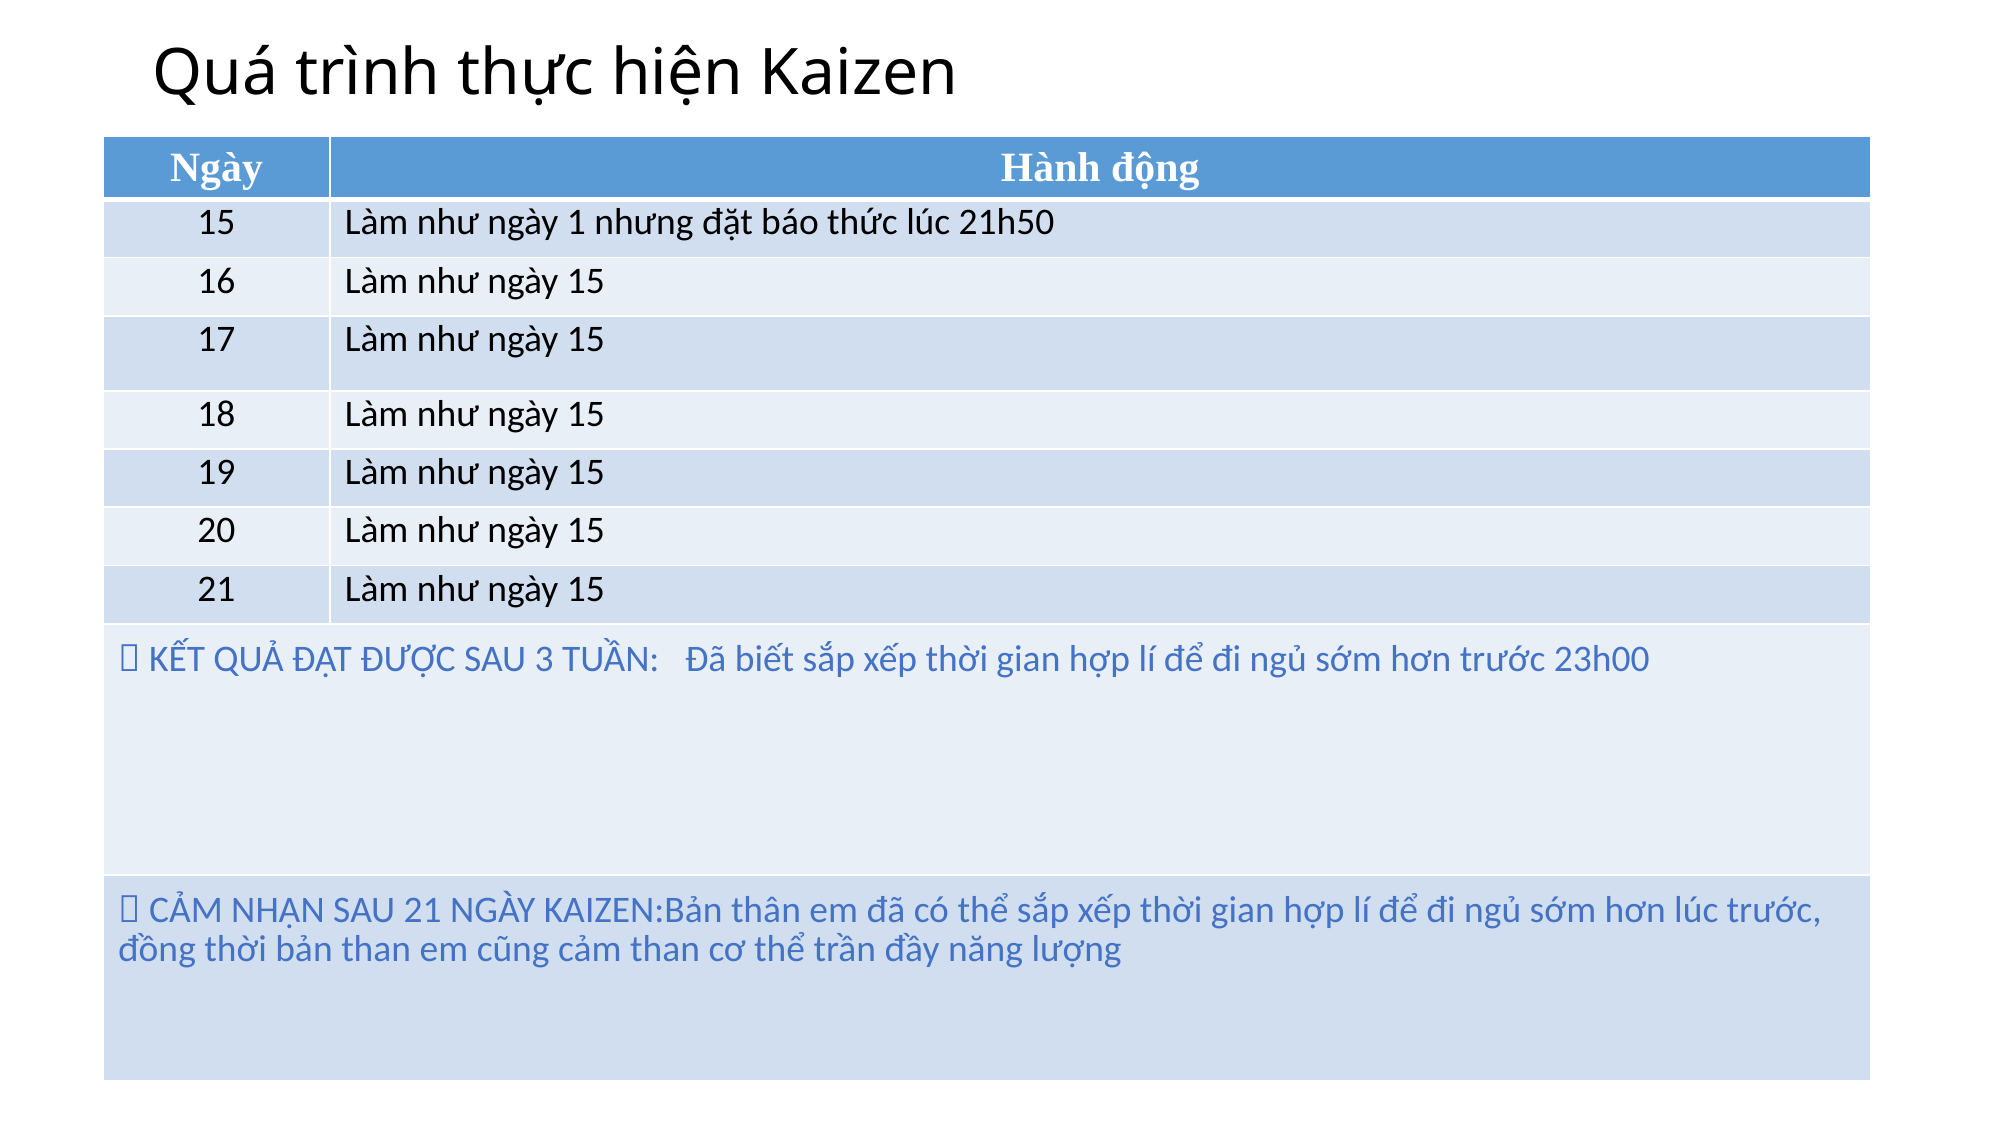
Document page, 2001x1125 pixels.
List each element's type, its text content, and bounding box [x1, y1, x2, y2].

table_cell 15 [104, 202, 329, 257]
table_cell Làm như ngày 15 [331, 566, 1870, 623]
table_cell 20 [104, 508, 329, 565]
table_cell Làm như ngày 15 [331, 450, 1870, 506]
title Quá trình thực hiện Kaizen [137, 31, 1863, 116]
table_header Hành động [331, 137, 1870, 197]
table_cell 21 [104, 566, 329, 623]
table_cell Làm như ngày 15 [331, 508, 1870, 565]
table_header Ngày [104, 137, 329, 197]
table_cell 16 [104, 258, 329, 315]
table_cell 18 [104, 392, 329, 448]
table_cell 19 [104, 450, 329, 506]
table_cell Làm như ngày 15 [331, 258, 1870, 315]
table_cell Làm như ngày 15 [331, 392, 1870, 448]
table_cell 17 [104, 317, 329, 390]
table_cell  KẾT QUẢ ĐẠT ĐƯỢC SAU 3 TUẦN: Đã biết sắp xếp thời gian hợp lí để đi ngủ sớm hơn trước 23h00 [104, 625, 1870, 874]
table_cell Làm như ngày 1 nhưng đặt báo thức lúc 21h50 [331, 202, 1870, 257]
table_cell  CẢM NHẬN SAU 21 NGÀY KAIZEN:Bản thân em đã có thể sắp xếp thời gian hợp lí để đi ngủ sớm hơn lúc trước, đồng thời bản than em cũng cảm than cơ thể trần đầy năng lượng [104, 876, 1870, 1080]
table_cell Làm như ngày 15 [331, 317, 1870, 390]
